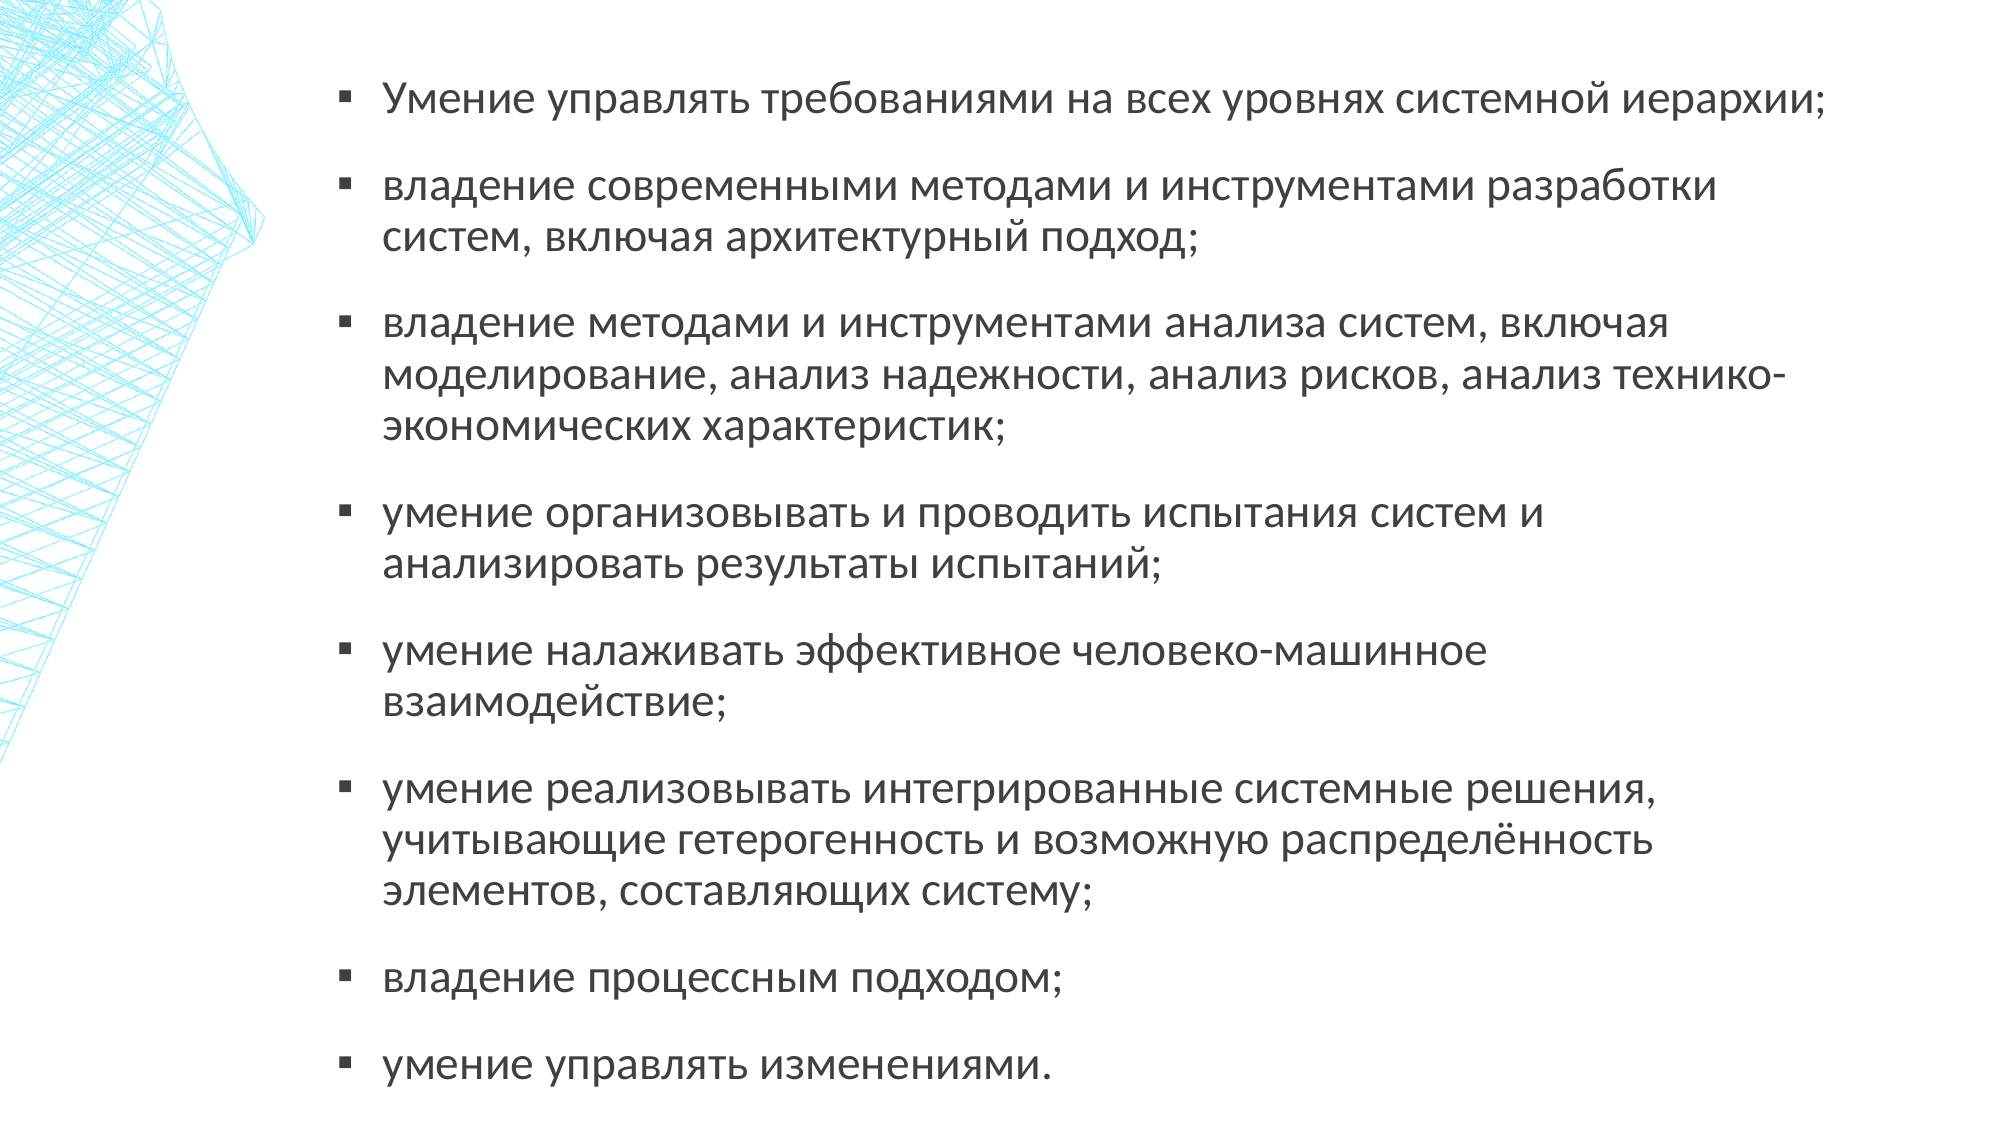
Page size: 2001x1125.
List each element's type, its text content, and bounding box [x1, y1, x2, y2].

picture [0, 0, 2001, 1125]
list Умение управлять требованиями на всех уровнях системной иерархии; владение современными методами и инструментами разработки систем, включая архитектурный подход; владение методами и инструментами анализа систем, включая моделирование, анализ надежности, анализ рисков, анализ технико-экономических характеристик; умение организовывать и проводить испытания систем и анализировать результаты испытаний; умение налаживать эффективное человеко-машинное взаимодействие; умение реализовывать интегрированные системные решения, учитывающие гетерогенность и возможную распределённость элементов, составляющих систему; владение процессным подходом; умение управлять изменениями. [321, 64, 1860, 1110]
